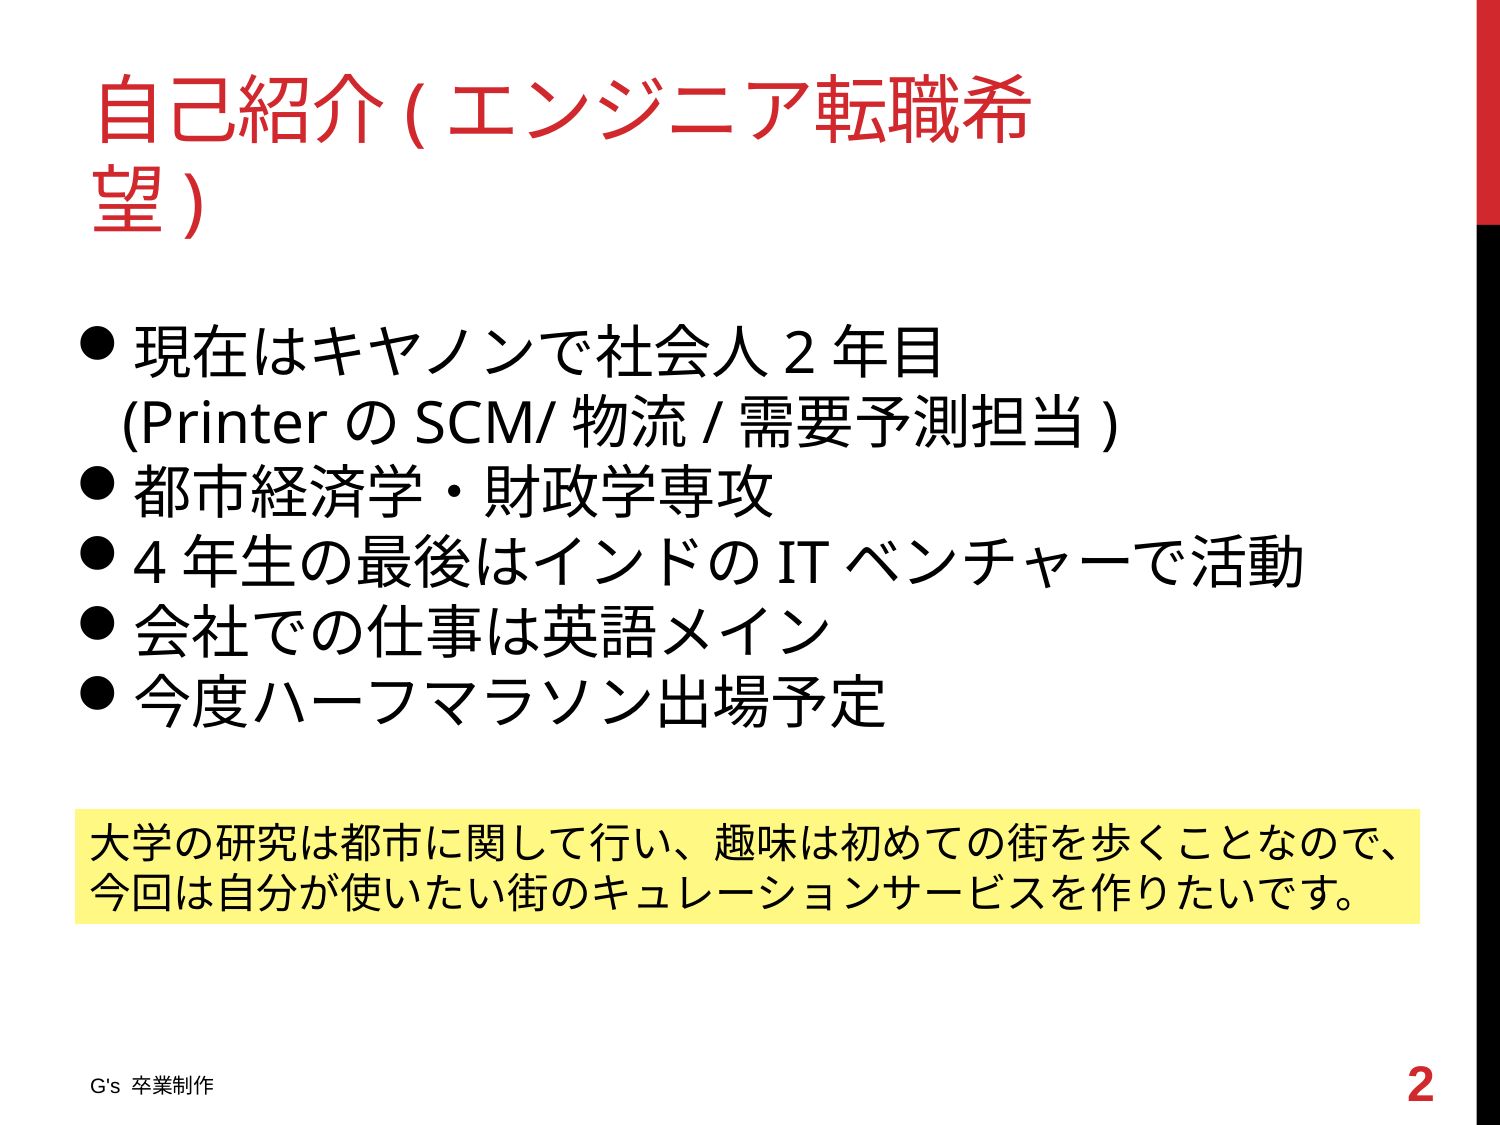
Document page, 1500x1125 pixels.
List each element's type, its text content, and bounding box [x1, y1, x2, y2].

text_box 大学の研究は都市に関して行い、趣味は初めての街を歩くことなので、 今回は自分が使いたい街のキュレーションサービスを作りたいです。 [75, 809, 1421, 924]
slide_number 1 [1392, 1051, 1500, 1112]
footer G's 卒業制作 [75, 1065, 638, 1112]
title 自己紹介(エンジニア転職希望) [75, 25, 1117, 250]
text_box 現在はキヤノンで社会人2年目 (PrinterのSCM/物流/需要予測担当) 都市経済学・財政学専攻 4年生の最後はインドのITベンチャーで活動 会社での仕事は英語メイン 今度ハーフマラソン出場予定 [60, 308, 1321, 743]
